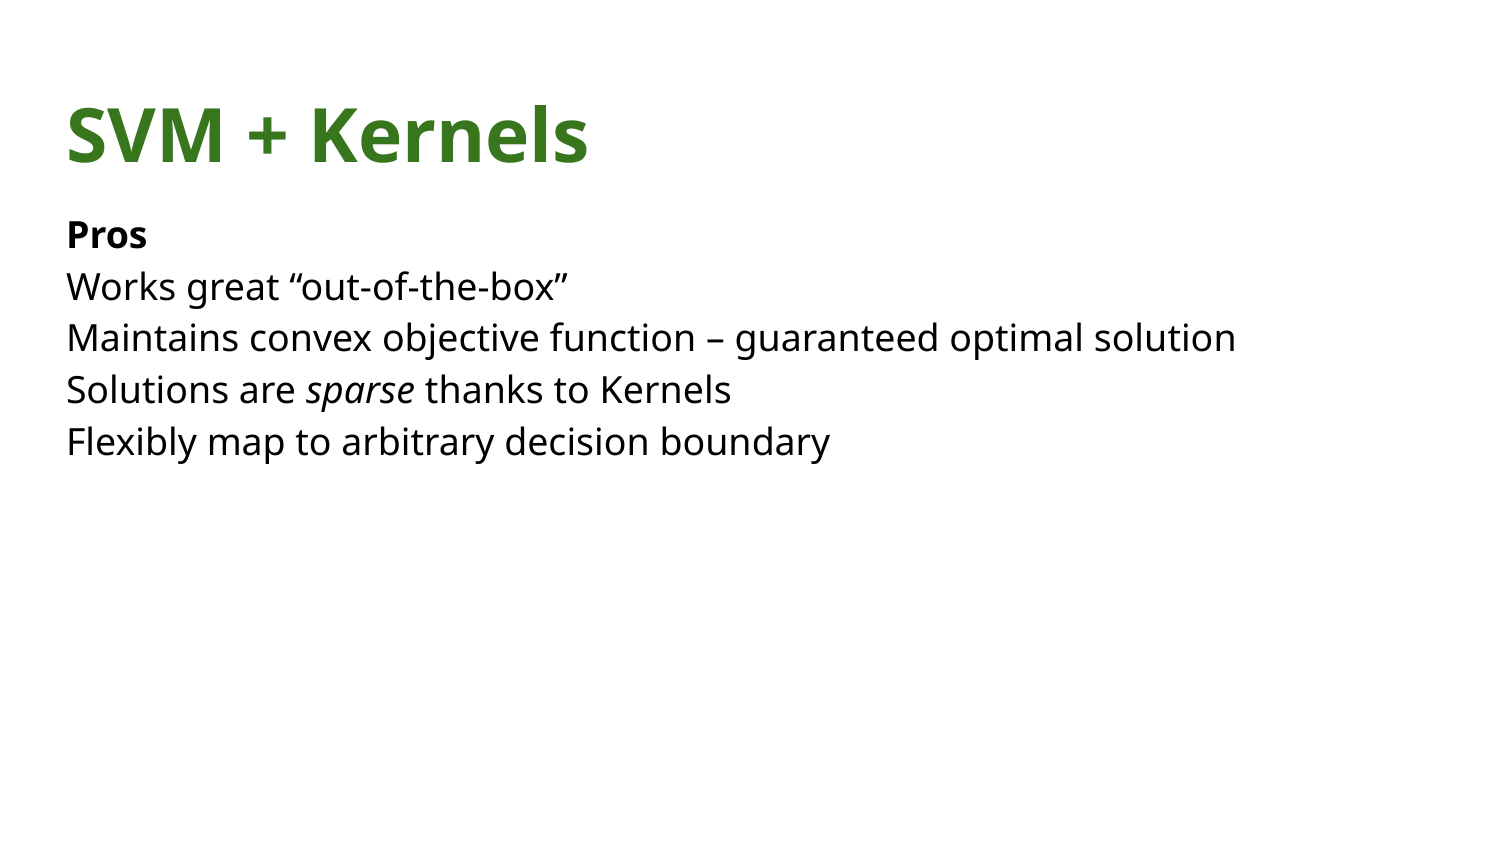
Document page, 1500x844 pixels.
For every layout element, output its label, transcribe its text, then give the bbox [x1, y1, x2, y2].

list Pros Works great “out-of-the-box” Maintains convex objective function – guaranteed optimal solution Solutions are sparse thanks to Kernels Flexibly map to arbitrary decision boundary [51, 189, 1449, 750]
title SVM + Kernels [51, 72, 1449, 167]
